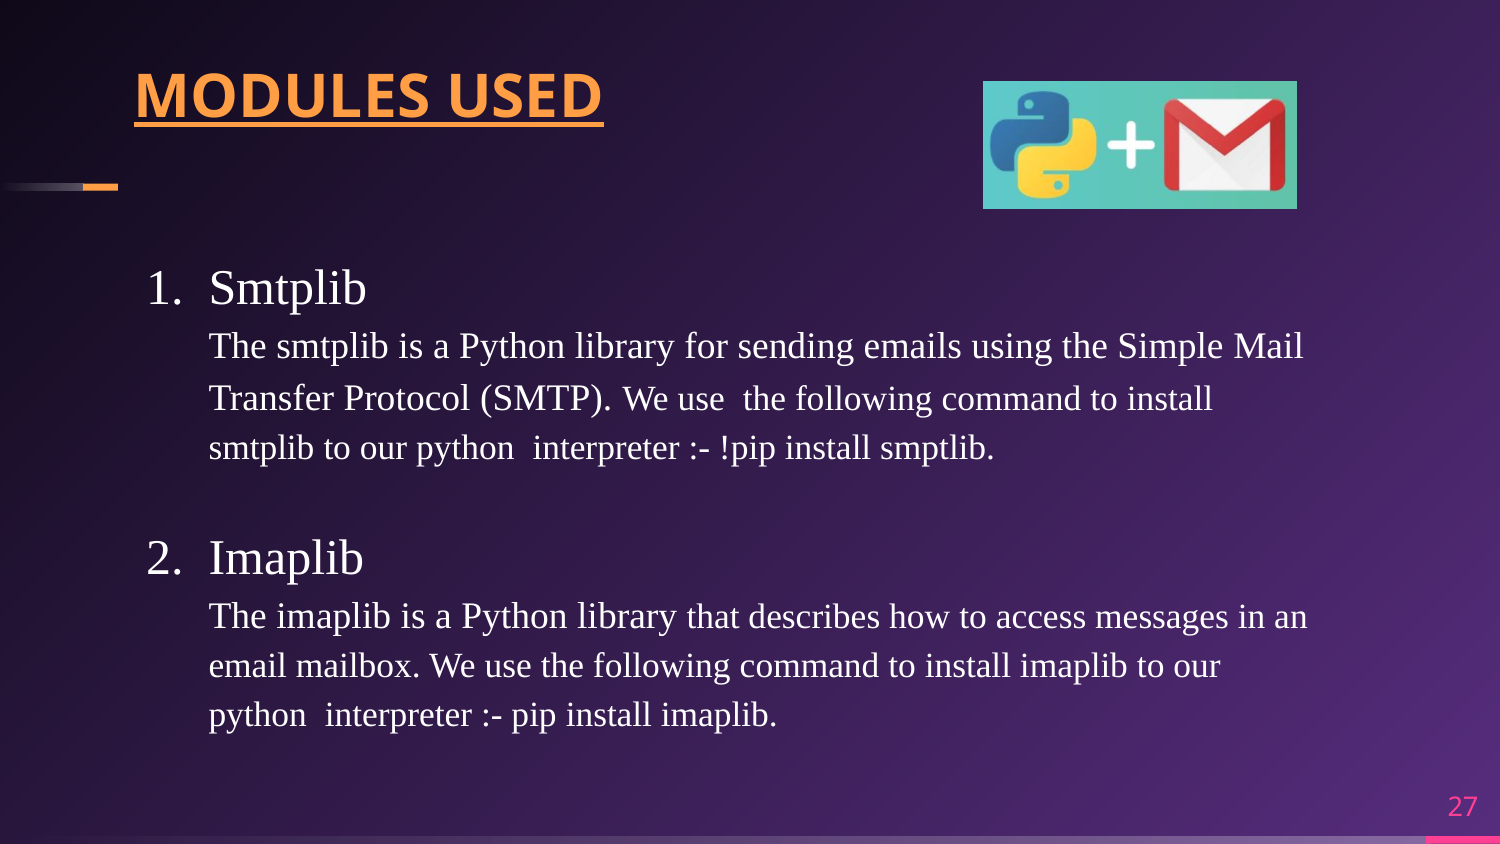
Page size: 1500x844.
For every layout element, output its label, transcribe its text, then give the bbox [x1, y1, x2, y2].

title MODULES USED [133, 65, 1005, 131]
list Smtplib The smtplib is a Python library for sending emails using the Simple Mail Transfer Protocol (SMTP). We use the following command to install smtplib to our python interpreter :- !pip install smptlib. Imaplib The imaplib is a Python library that describes how to access messages in an email mailbox. We use the following command to install imaplib to our python interpreter :- pip install imaplib. [133, 245, 1313, 743]
slide_number ‹#› [1426, 779, 1500, 837]
picture [983, 81, 1298, 209]
